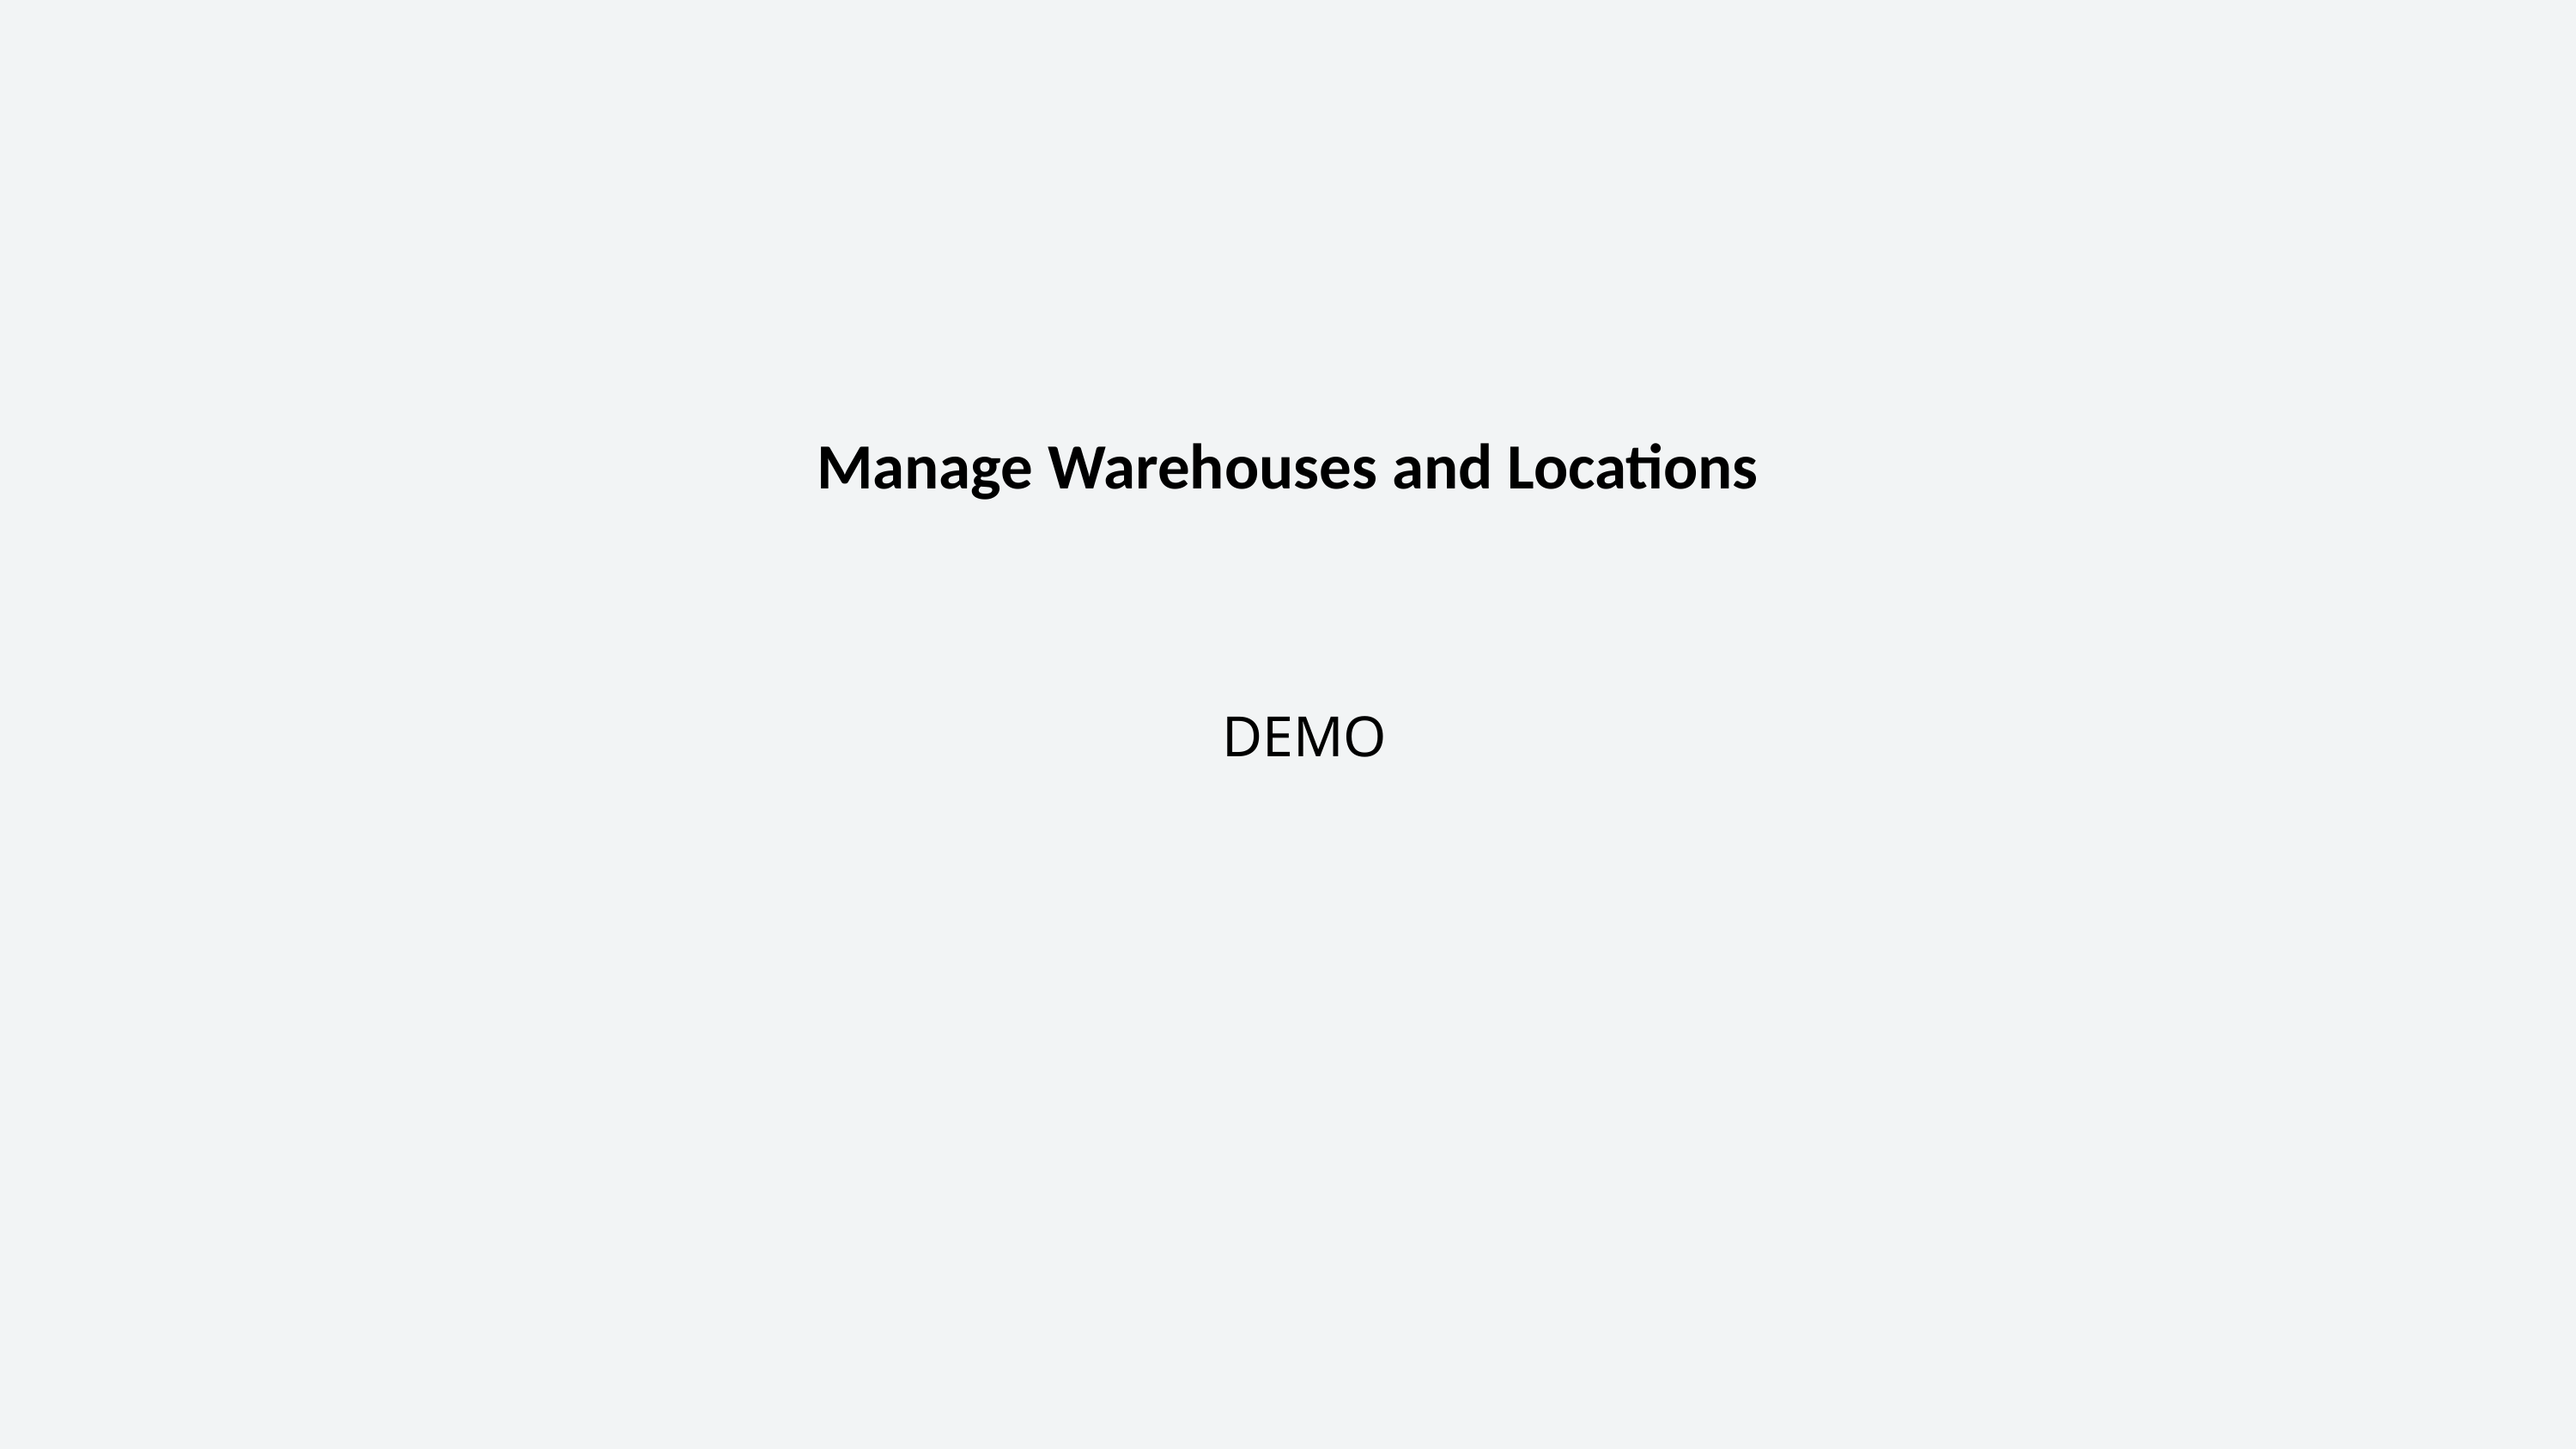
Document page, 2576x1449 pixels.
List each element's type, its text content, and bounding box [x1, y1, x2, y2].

text_box DEMO [1202, 695, 1406, 767]
text_box Manage Warehouses and Locations [783, 424, 1793, 502]
